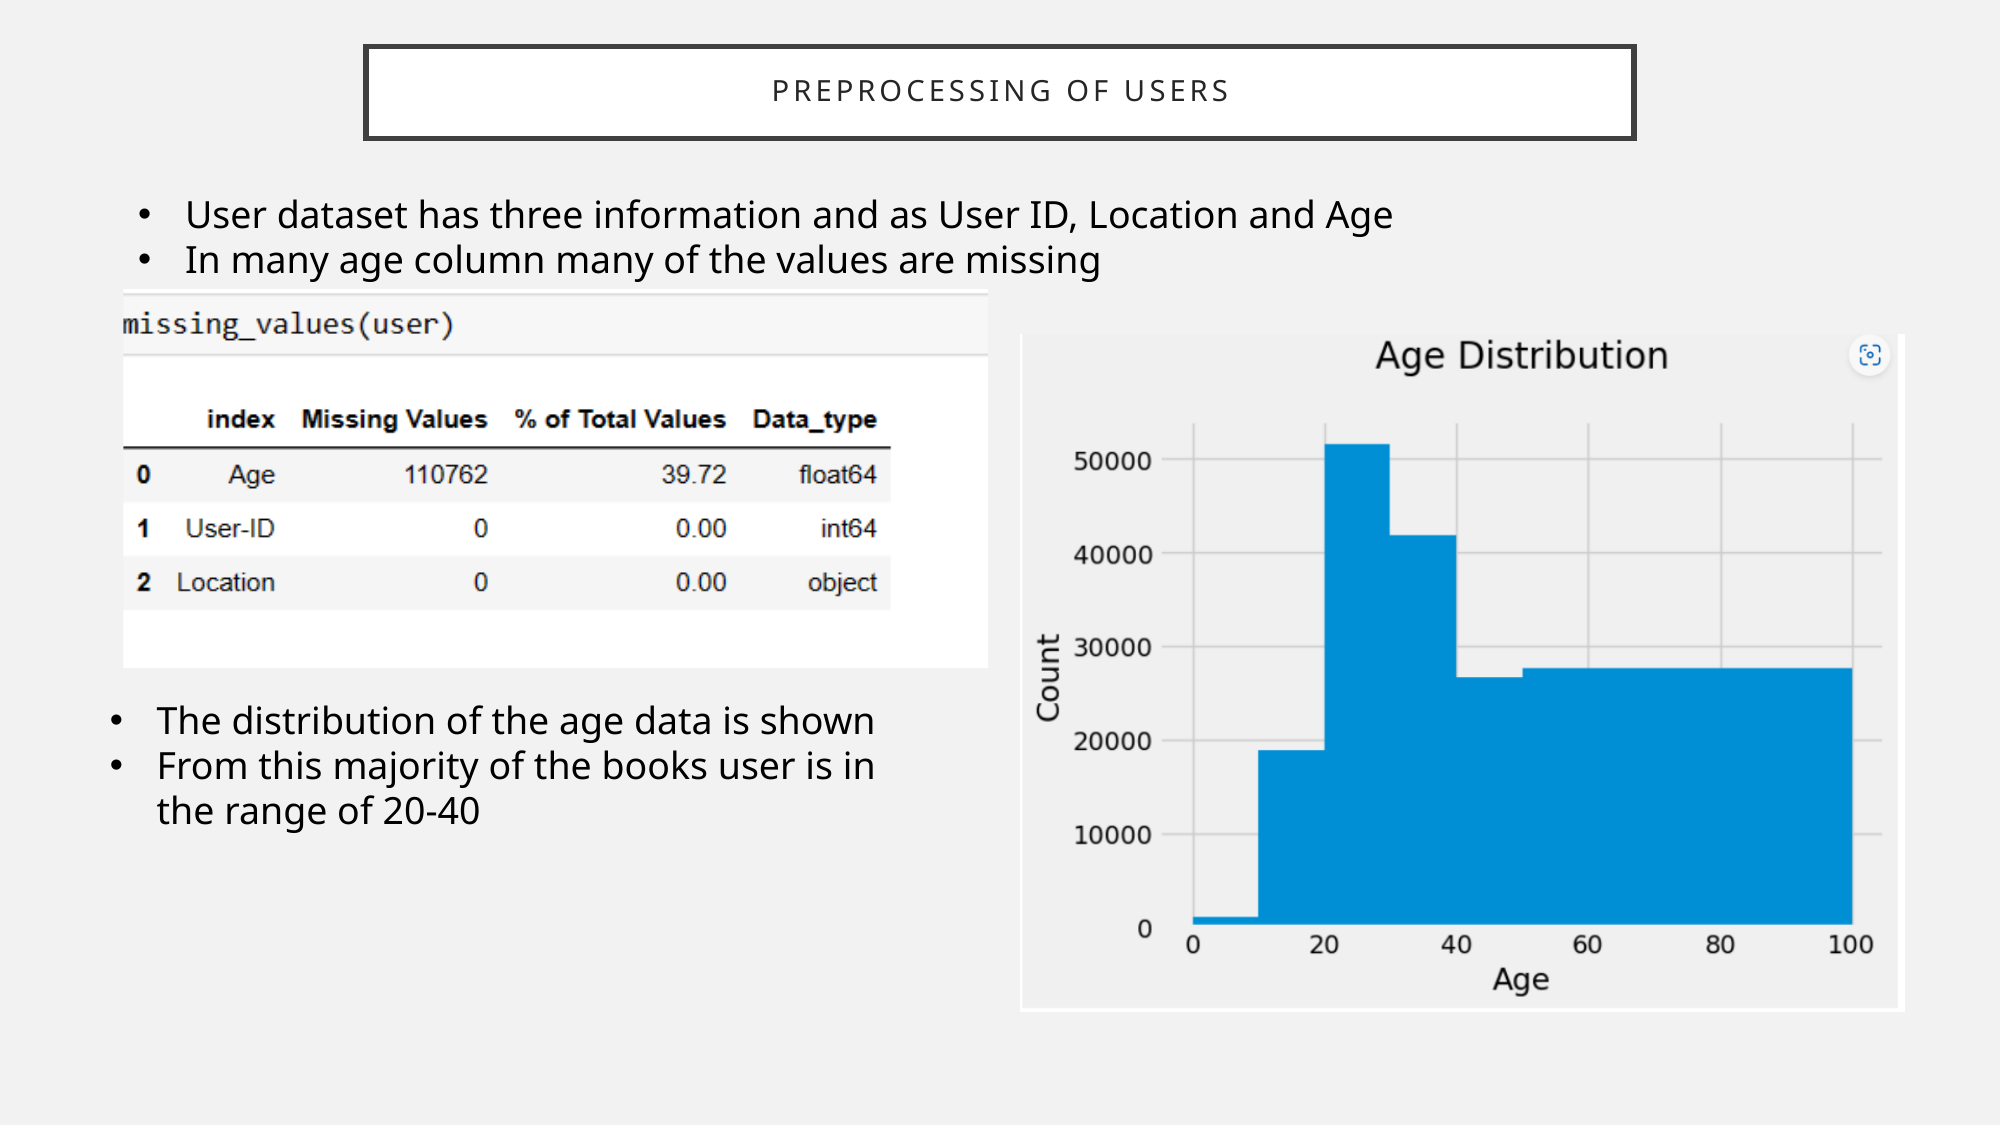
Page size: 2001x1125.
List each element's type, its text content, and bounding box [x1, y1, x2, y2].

title Preprocessing of Users [363, 44, 1637, 141]
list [123, 289, 989, 669]
text_box User dataset has three information and as User ID, Location and Age In many age column many of the values are missing [123, 183, 1554, 289]
picture [1019, 334, 1905, 1012]
text_box The distribution of the age data is shown From this majority of the books user is in the range of 20-40 [95, 689, 944, 884]
